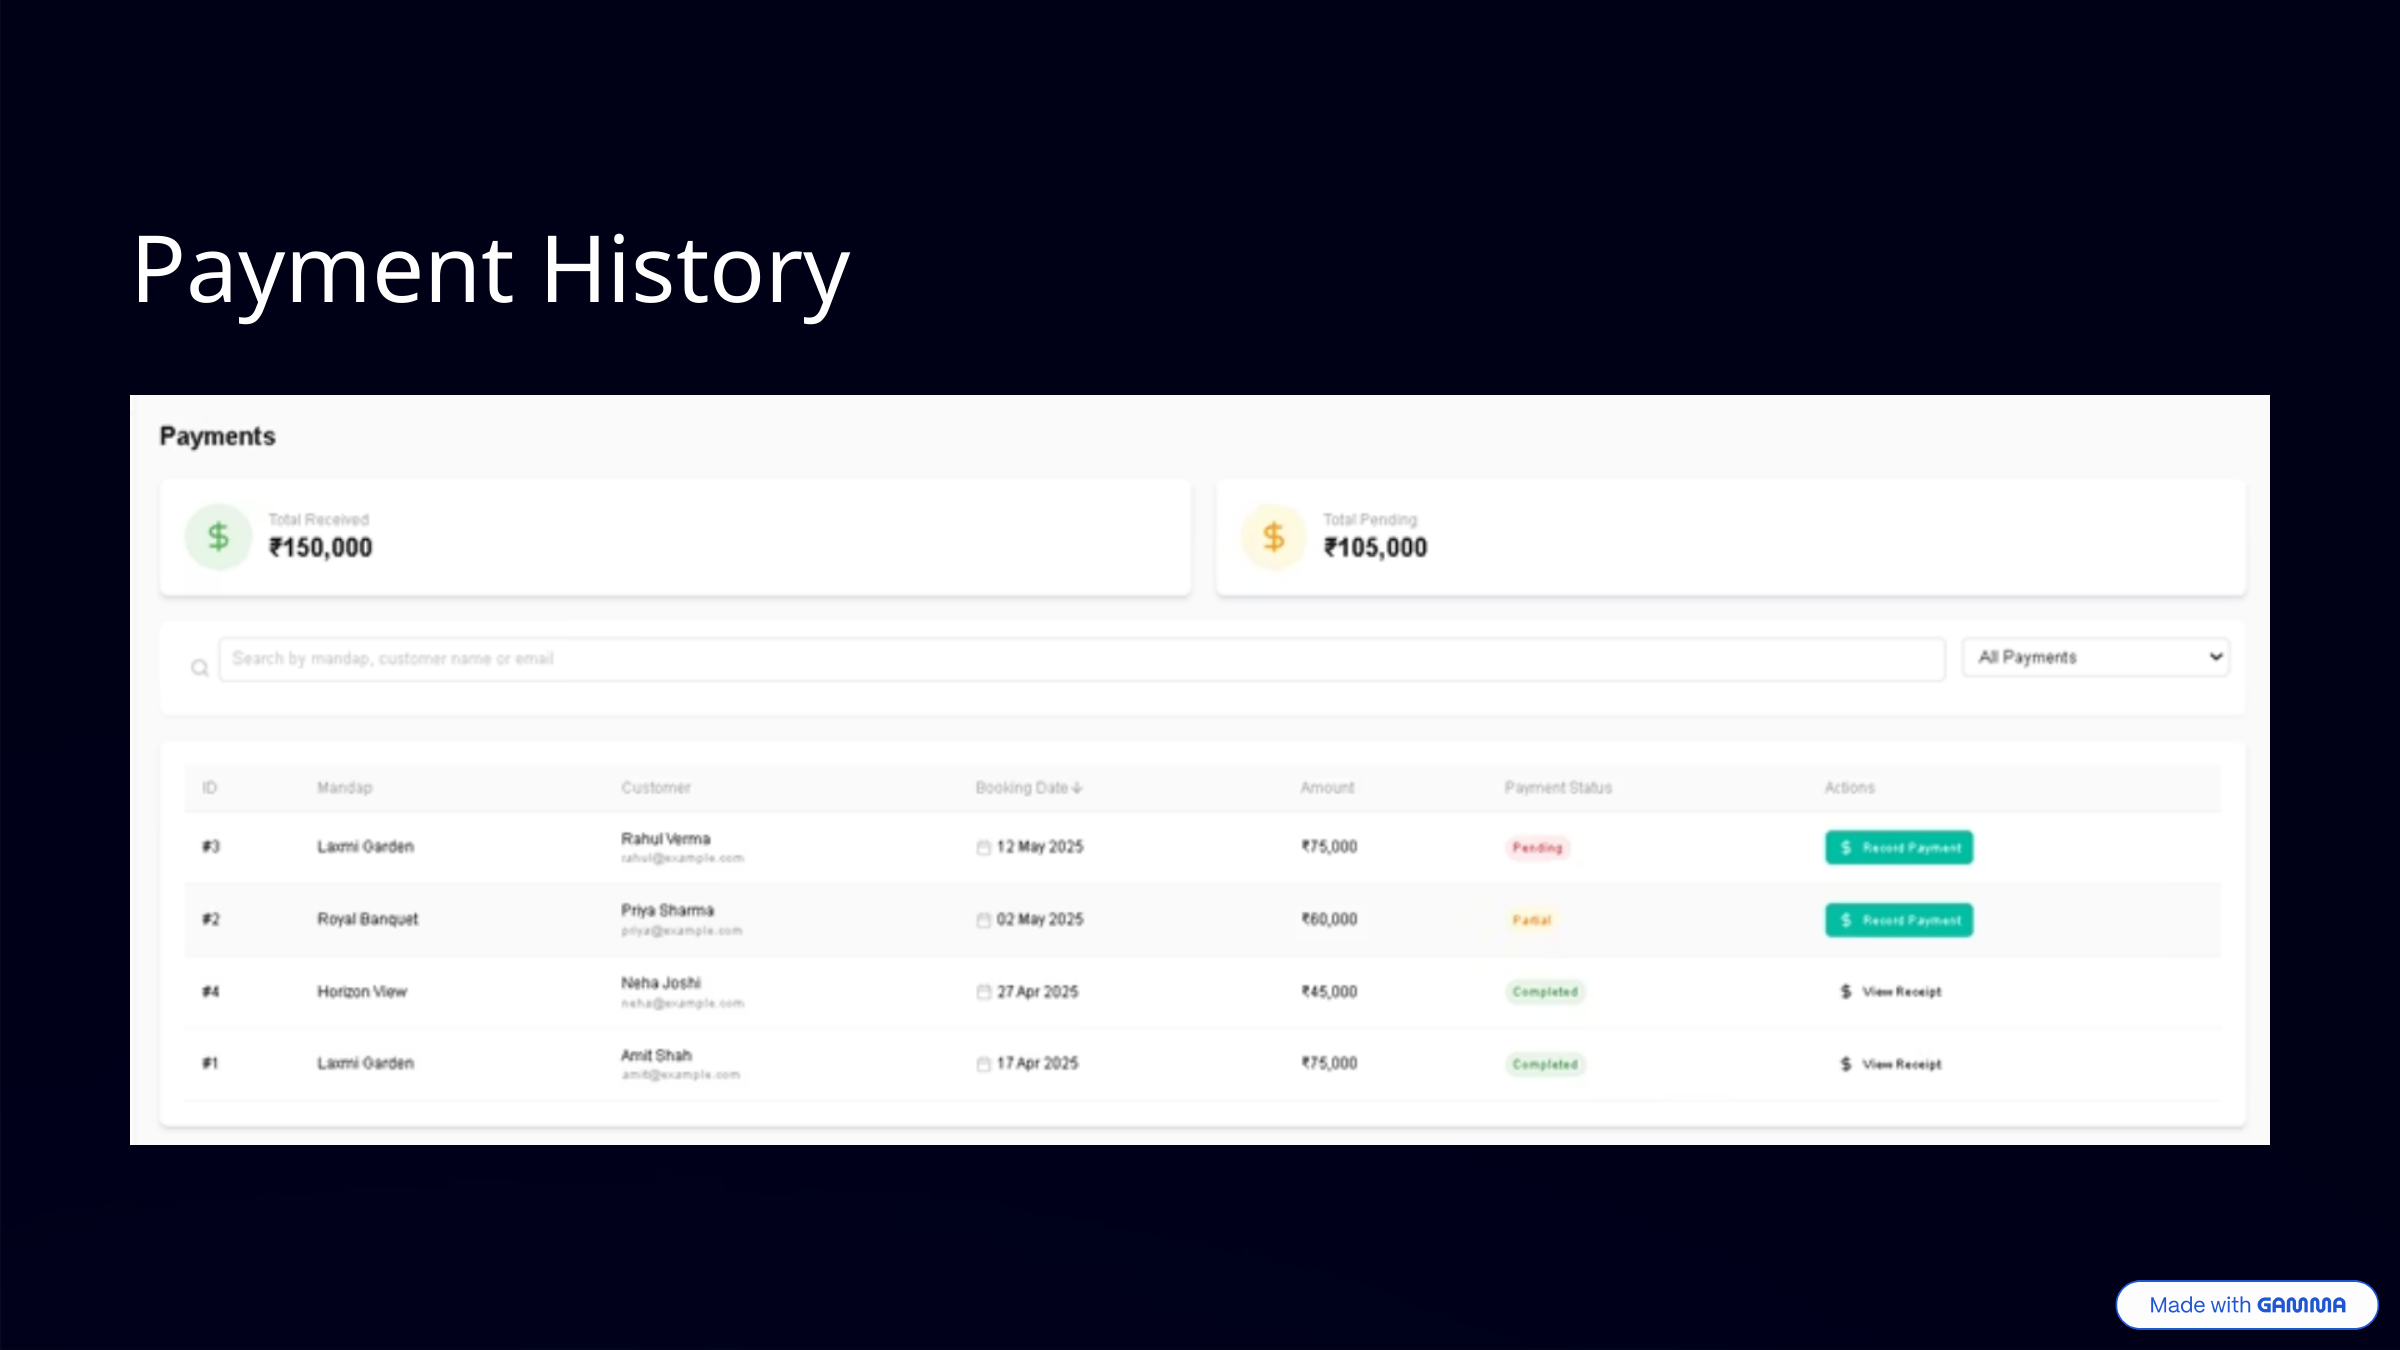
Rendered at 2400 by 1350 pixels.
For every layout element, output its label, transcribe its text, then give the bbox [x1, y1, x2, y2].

text_box Payment History [130, 205, 1061, 322]
picture [2106, 1271, 2389, 1339]
picture [130, 395, 2270, 1145]
